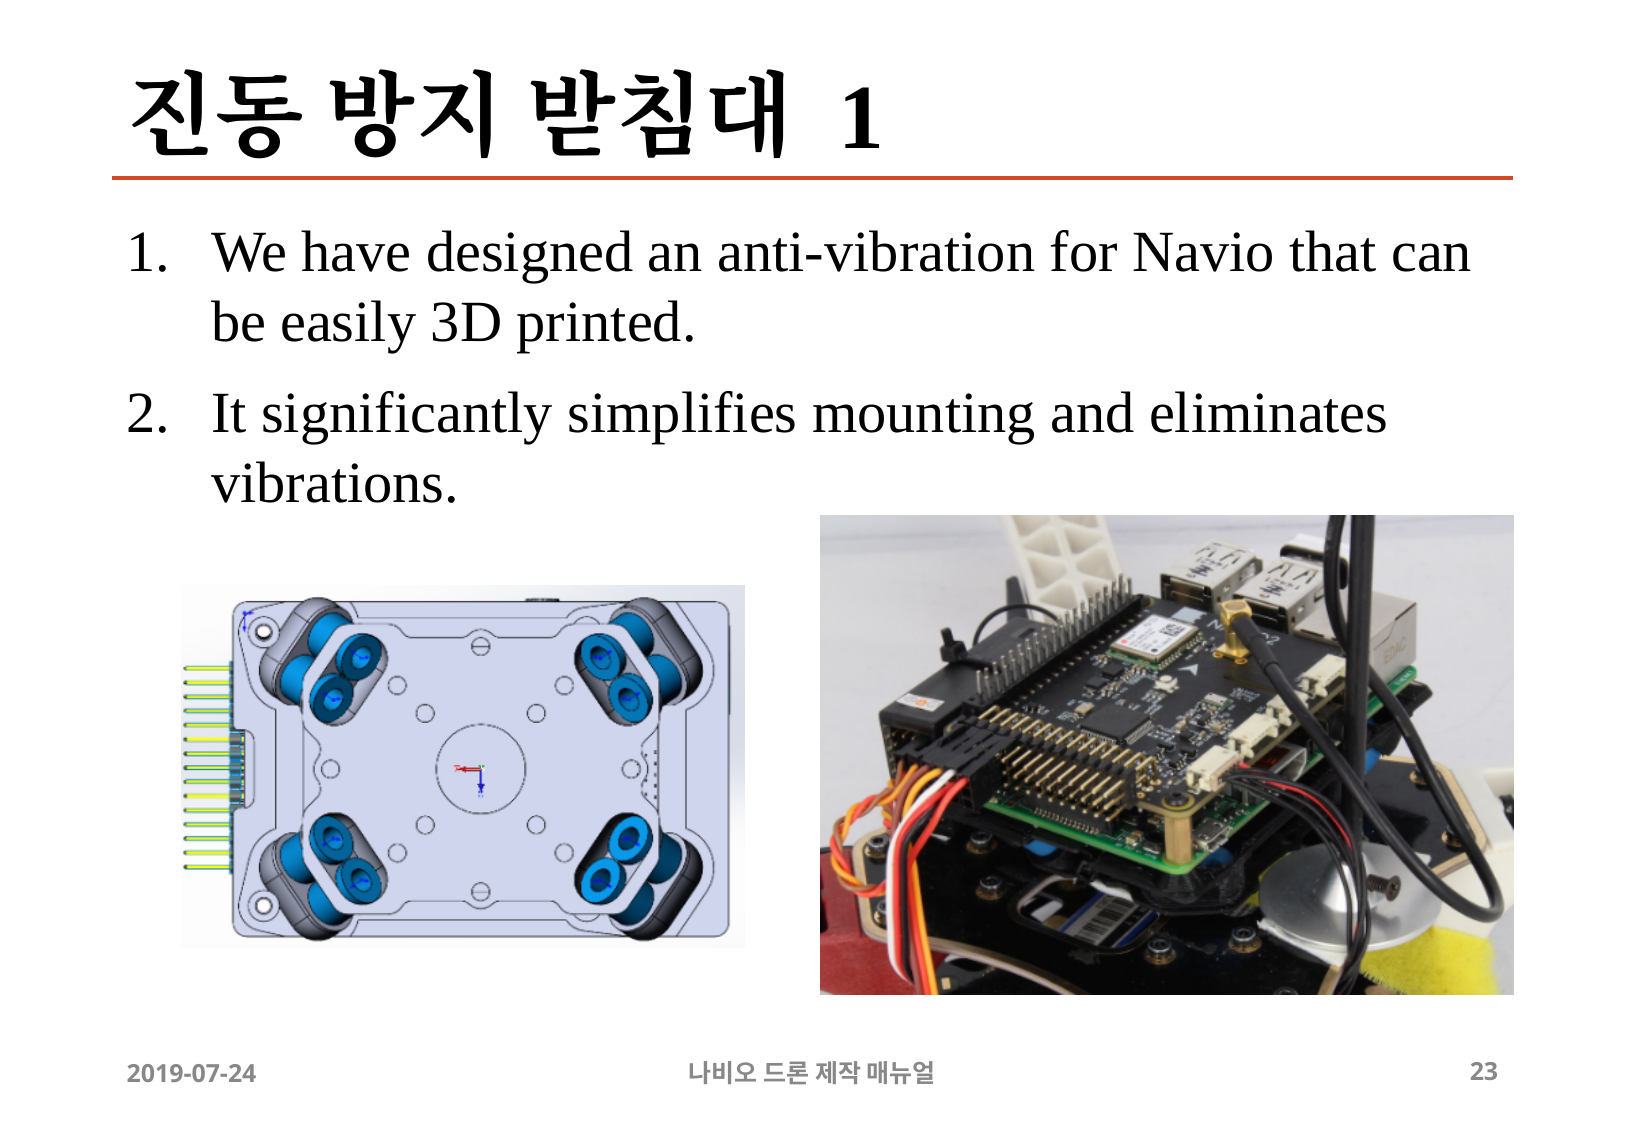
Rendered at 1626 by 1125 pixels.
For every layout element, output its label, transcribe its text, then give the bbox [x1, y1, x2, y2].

title 진동 방지 받침대 1 [111, 59, 1514, 179]
list We have designed an anti-vibration for Navio that can be easily 3D printed. It significantly simplifies mounting and eliminates vibrations. [111, 205, 1514, 525]
slide_number 23 [1433, 1042, 1514, 1103]
picture [820, 514, 1514, 996]
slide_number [111, 1042, 303, 1103]
footer 나비오 드론 제작 매뉴얼 [538, 1042, 1087, 1103]
picture [181, 585, 746, 948]
